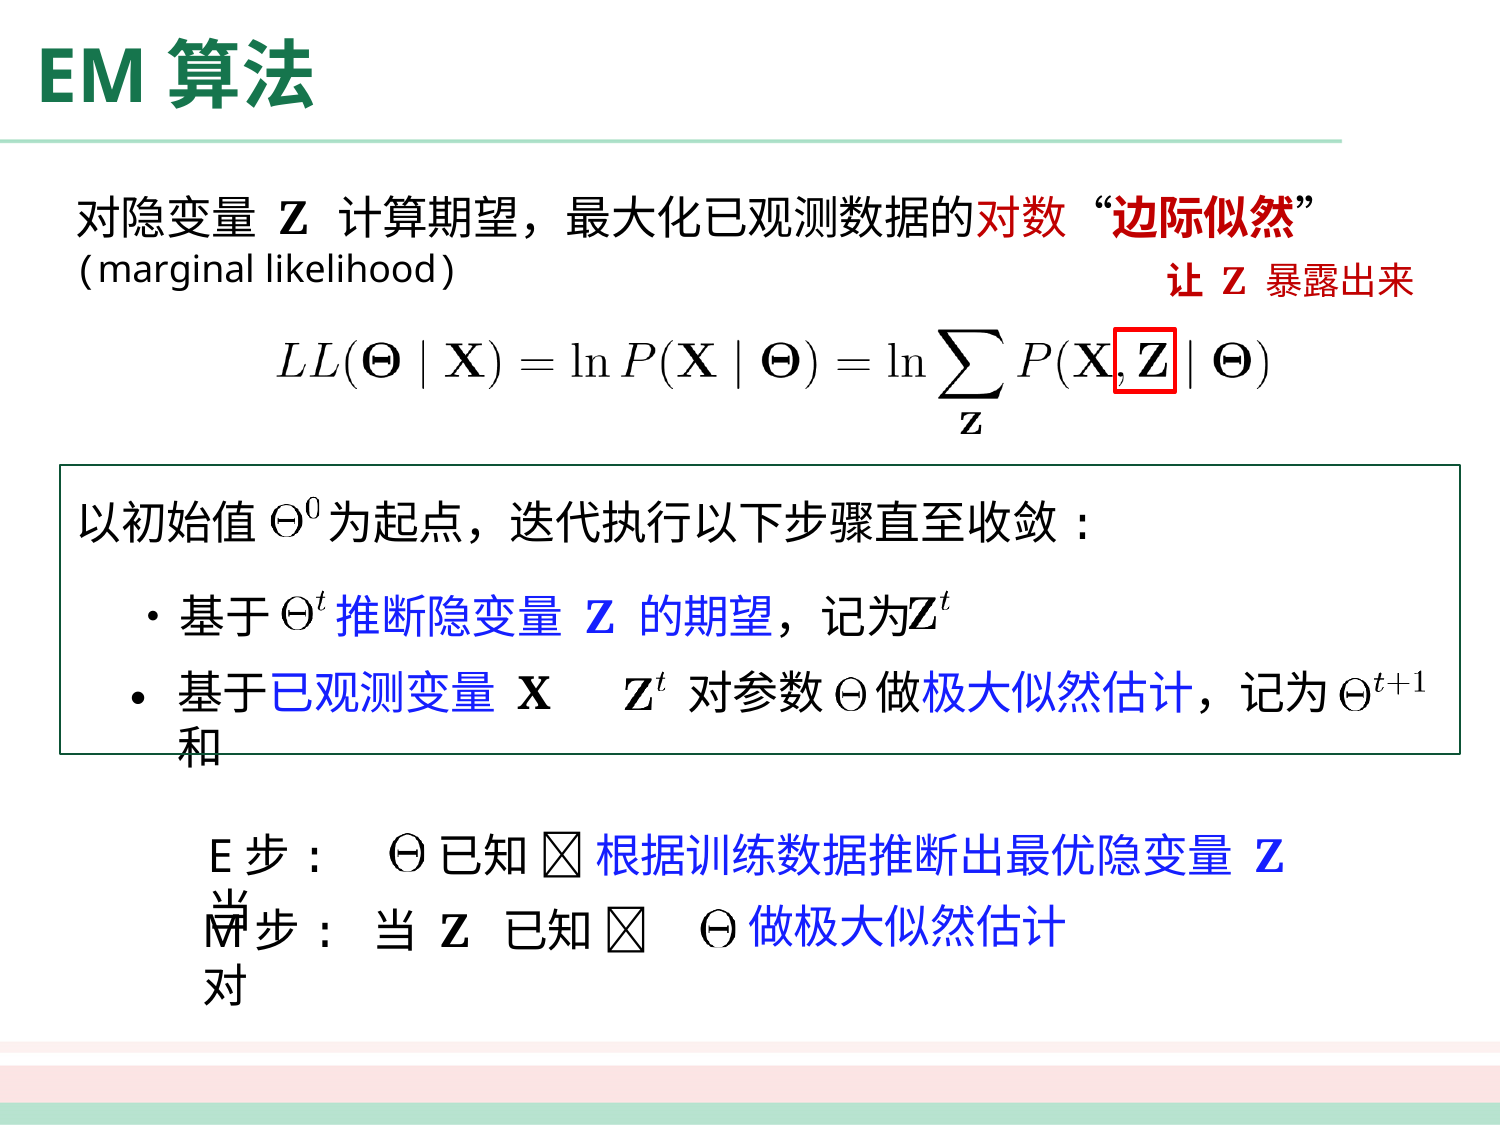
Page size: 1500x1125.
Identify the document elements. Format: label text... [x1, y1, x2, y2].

text_box 对隐变量 Z 计算期望，最大化已观测数据的对数“边际似然” (marginal likelihood) [73, 216, 1347, 291]
text_box [1115, 329, 1175, 392]
text_box 让 Z 暴露出来 [1152, 250, 1430, 310]
title EM算法 [30, 18, 1470, 216]
text_box [276, 329, 1268, 434]
picture [0, 0, 1500, 1125]
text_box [199, 826, 1318, 961]
text_box [60, 464, 1460, 754]
text_box 基于已观测变量 X 和 [175, 754, 609, 774]
